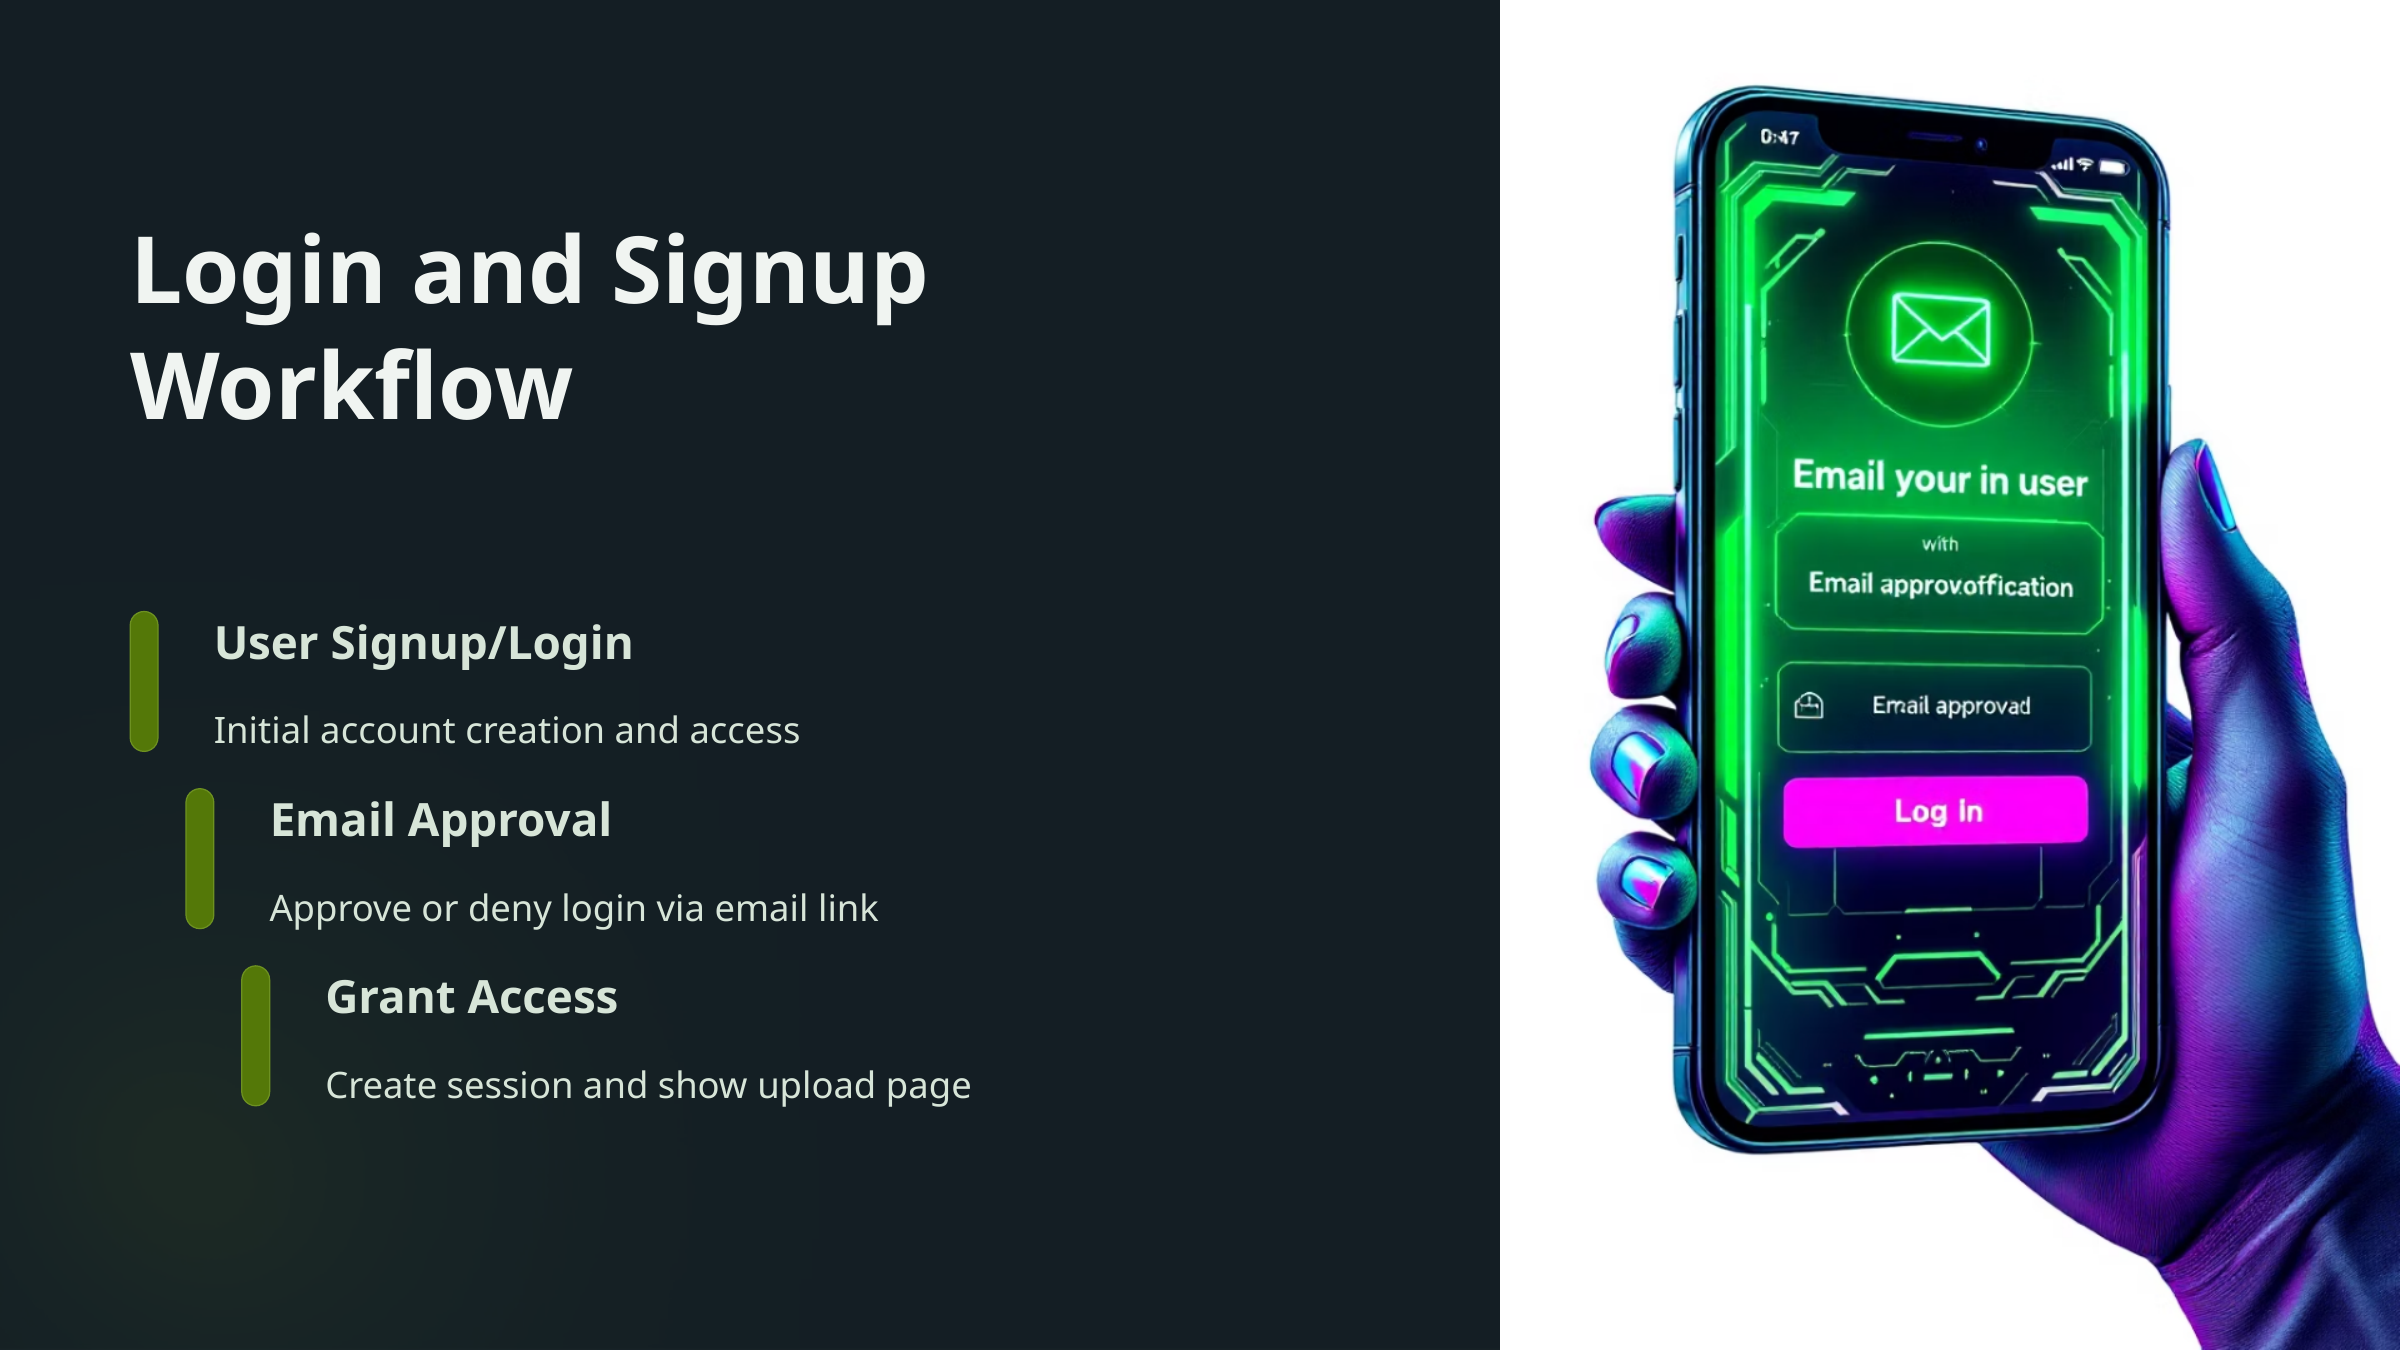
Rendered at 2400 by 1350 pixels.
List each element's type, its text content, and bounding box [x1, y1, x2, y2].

text_box Email Approval [269, 788, 829, 847]
text_box [241, 965, 270, 1106]
text_box Approve or deny login via email link [269, 869, 1370, 929]
text_box Create session and show upload page [325, 1046, 1370, 1106]
text_box User Signup/Login [213, 611, 881, 670]
text_box [130, 611, 159, 752]
text_box Login and Signup Workflow [130, 206, 1370, 556]
text_box Grant Access [325, 965, 824, 1024]
text_box Initial account creation and access [213, 691, 1370, 752]
picture [1499, 0, 2400, 1350]
text_box [185, 788, 214, 929]
